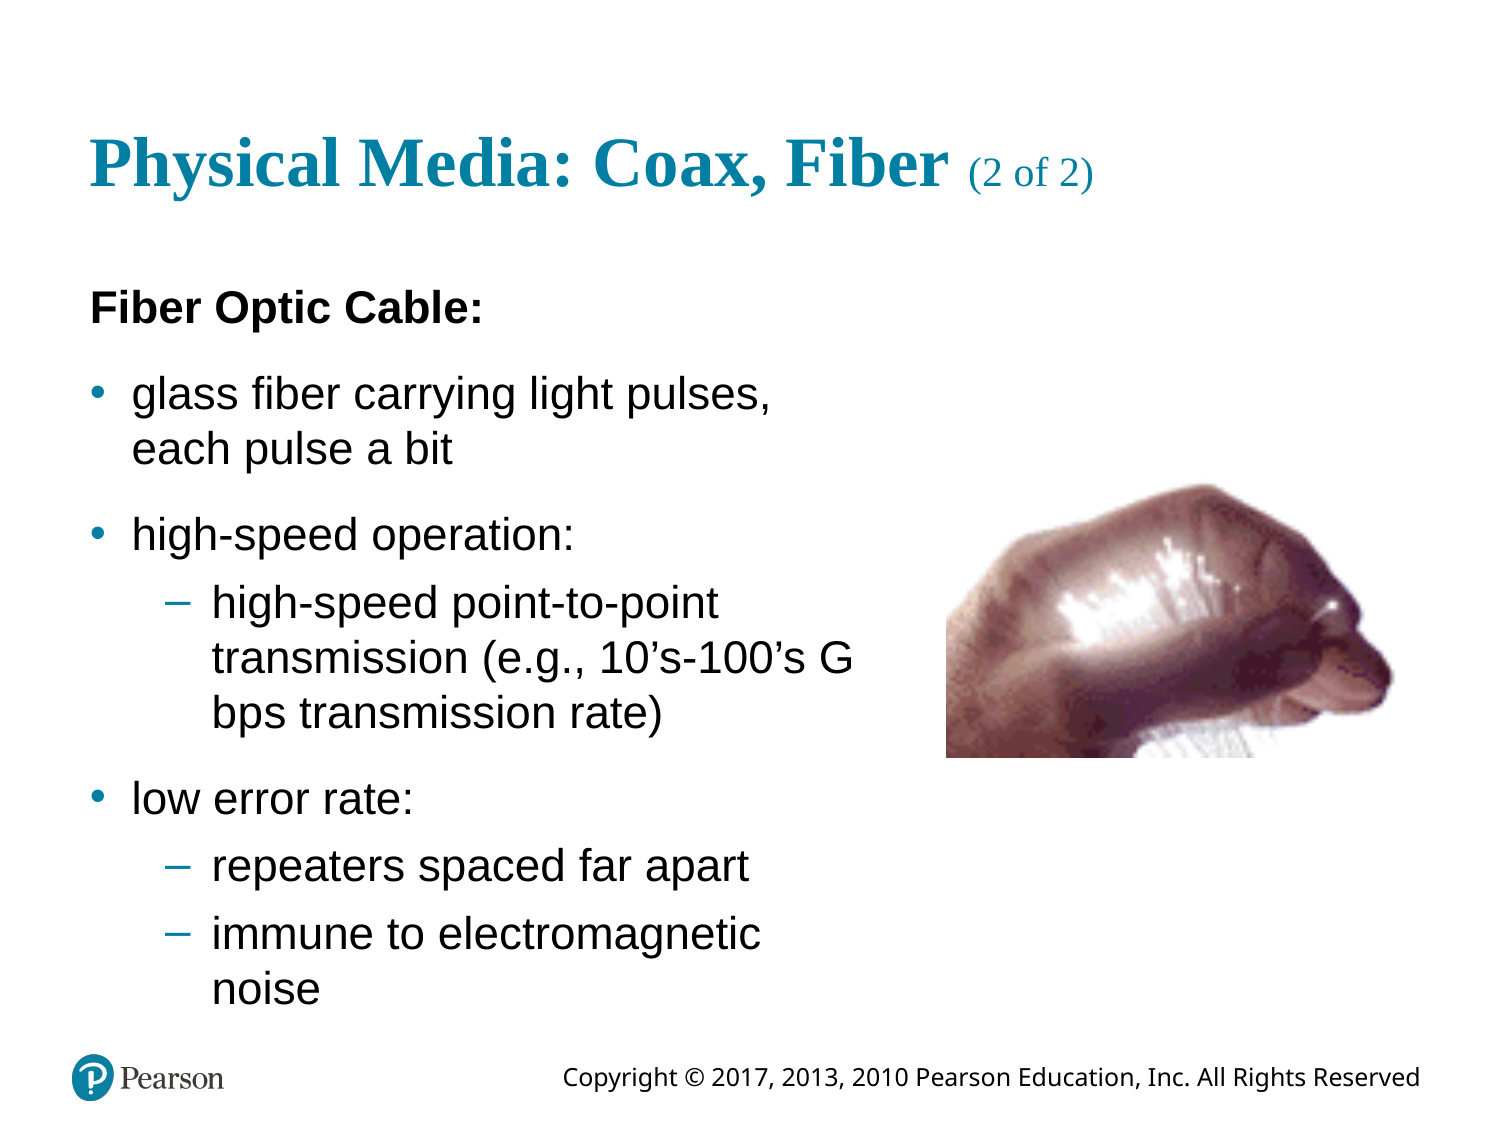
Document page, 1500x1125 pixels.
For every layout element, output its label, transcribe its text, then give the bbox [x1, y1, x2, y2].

picture [80, 1063, 106, 1088]
picture [72, 1054, 88, 1070]
picture [72, 1087, 83, 1101]
picture [98, 1054, 224, 1101]
text_box Fiber Optic Cable: glass fiber carrying light pulses, each pulse a bit high-speed operation: high-speed point-to-point transmission (e.g., 10’s-100’s G b p s transmission rate) low error rate: repeaters spaced far apart immune to electromagnetic noise [75, 262, 876, 1005]
text_box Physical Media: Coax, Fiber (2 of 2) [75, 35, 1425, 216]
picture [946, 466, 1418, 758]
